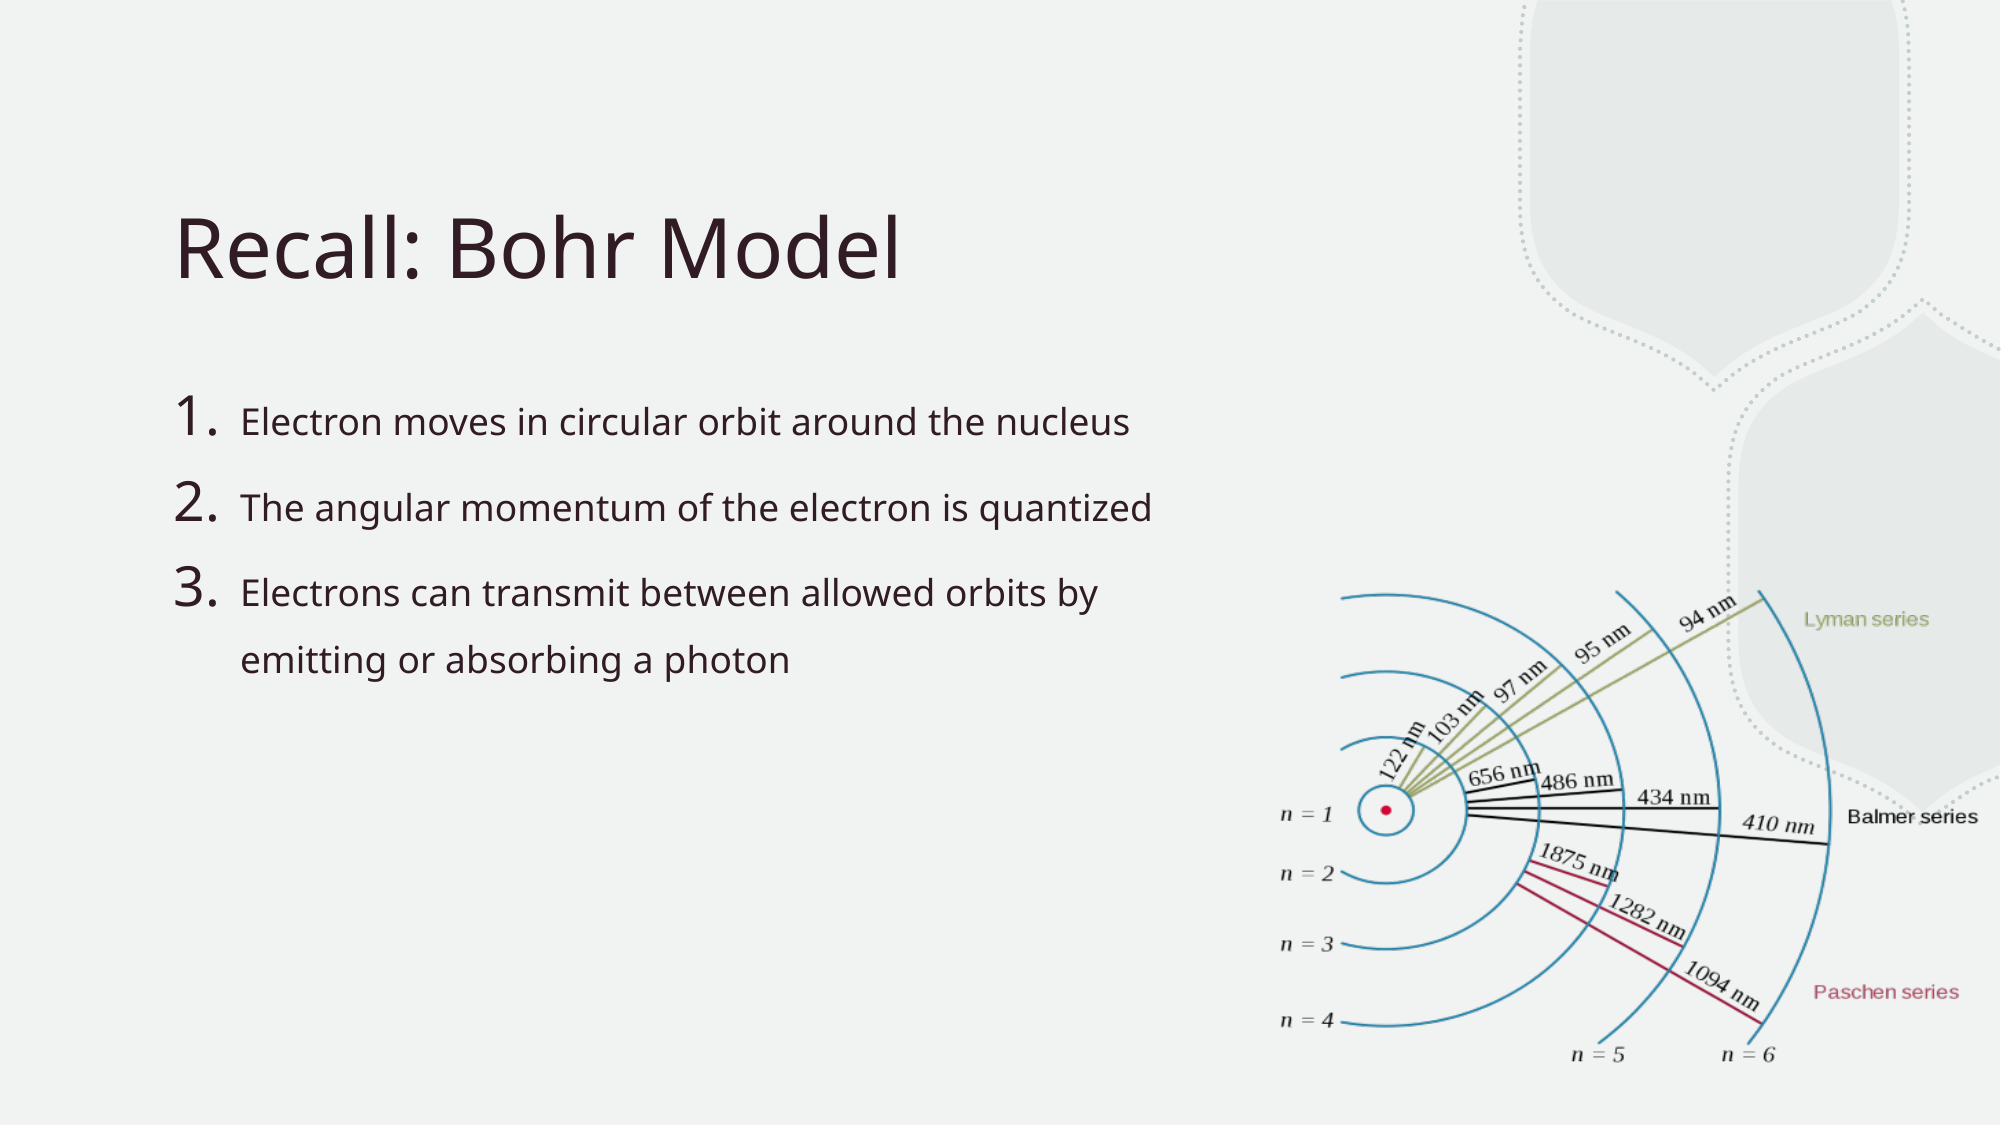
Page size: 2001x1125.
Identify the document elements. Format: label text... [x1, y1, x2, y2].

title Recall: Bohr Model [158, 157, 1648, 332]
list Electron moves in circular orbit around the nucleus The angular momentum of the electron is quantized Electrons can transmit between allowed orbits by emitting or absorbing a photon [158, 368, 1198, 744]
picture [1224, 548, 2000, 1100]
